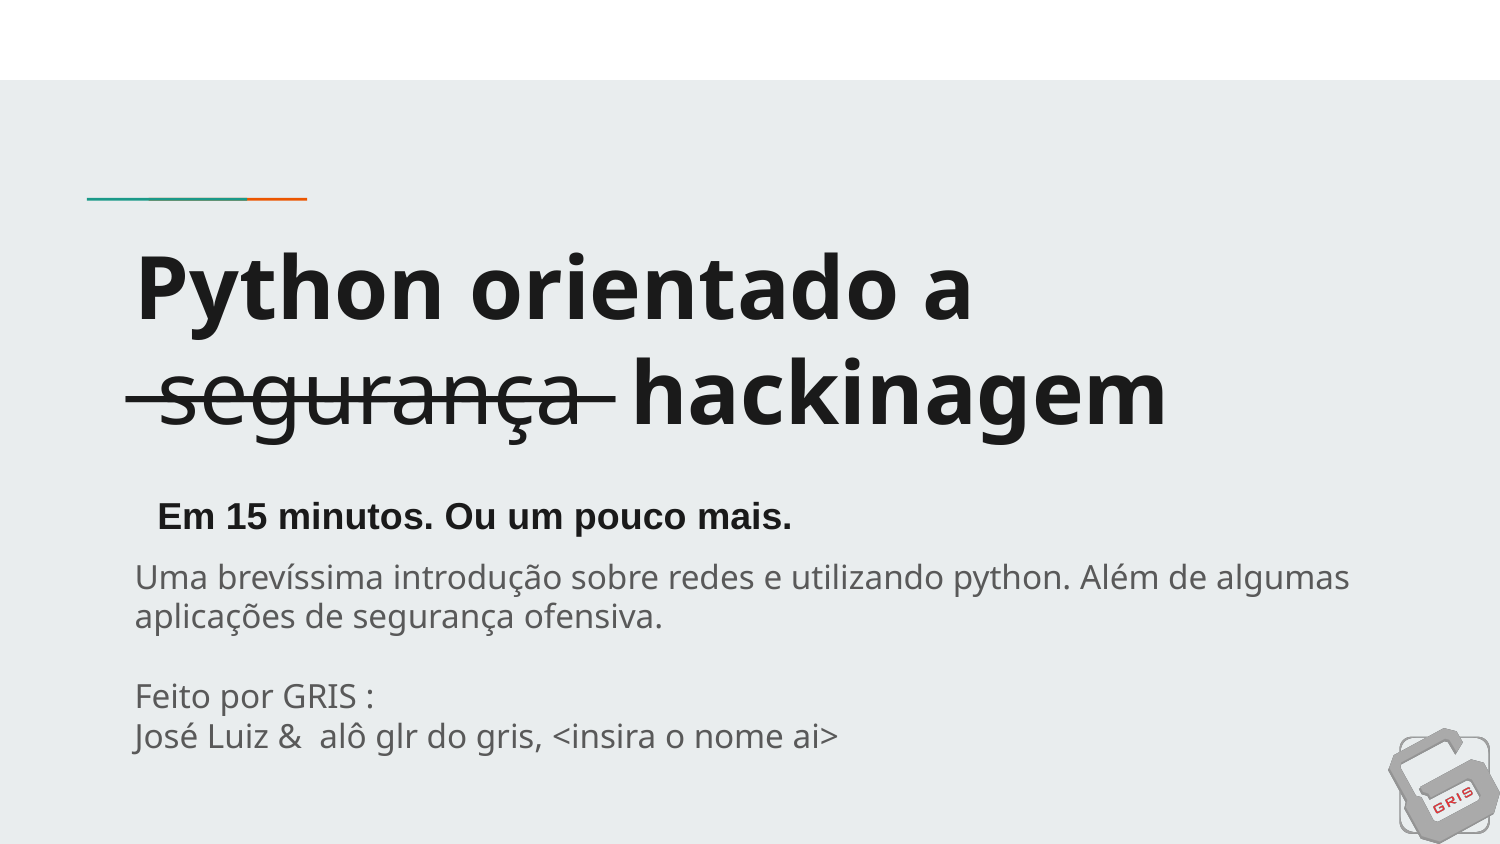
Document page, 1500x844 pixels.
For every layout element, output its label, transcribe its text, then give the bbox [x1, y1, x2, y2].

subtitle Uma brevíssima introdução sobre redes e utilizando python. Além de algumas aplicações de segurança ofensiva. Feito por GRIS : José Luiz & alô glr do gris, <insira o nome ai> [119, 540, 1381, 788]
title Python orientado a ̶s̶e̶g̶u̶r̶a̶n̶ç̶a̶ hackinagem Em 15 minutos. Ou um pouco mais. [119, 216, 1381, 540]
picture [1388, 728, 1500, 844]
